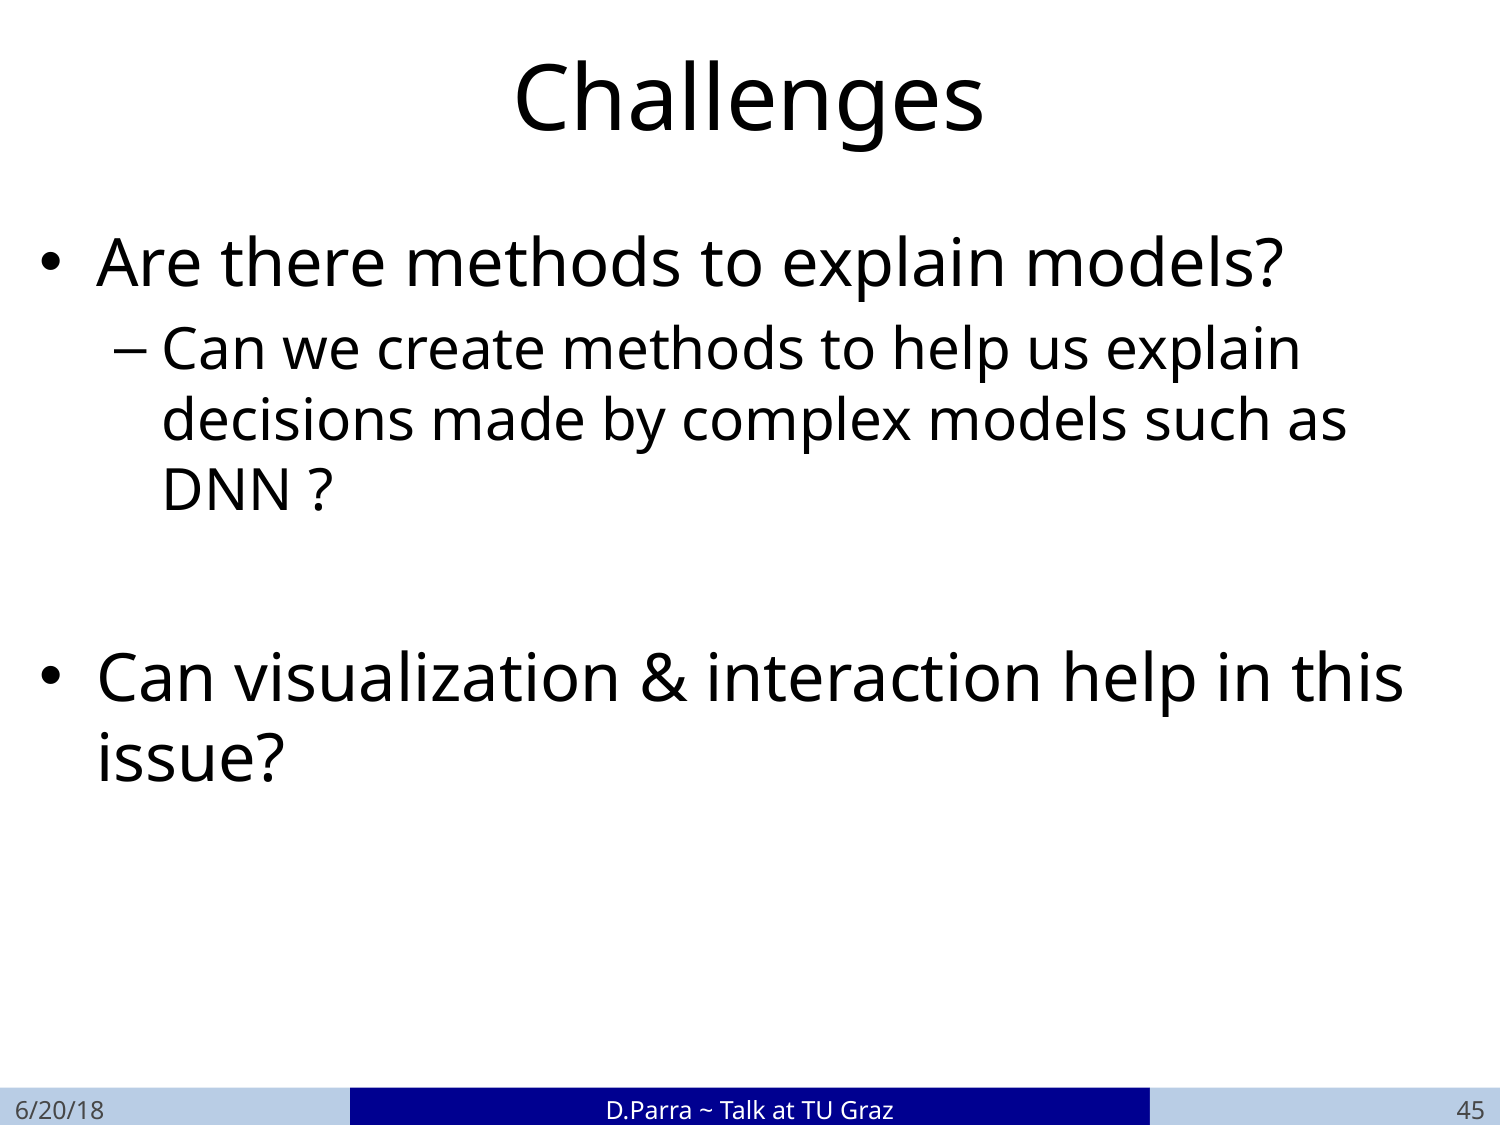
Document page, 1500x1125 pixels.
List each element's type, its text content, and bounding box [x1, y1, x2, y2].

title Challenges [0, 0, 1500, 188]
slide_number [0, 1087, 350, 1125]
footer D.Parra ~ Talk at TU Graz [350, 1087, 1149, 1125]
slide_number 44 [1149, 1087, 1500, 1125]
list Are there methods to explain models? Can we create methods to help us explain decisions made by complex models such as DNN ? Can visualization & interaction help in this issue? [24, 212, 1475, 1038]
